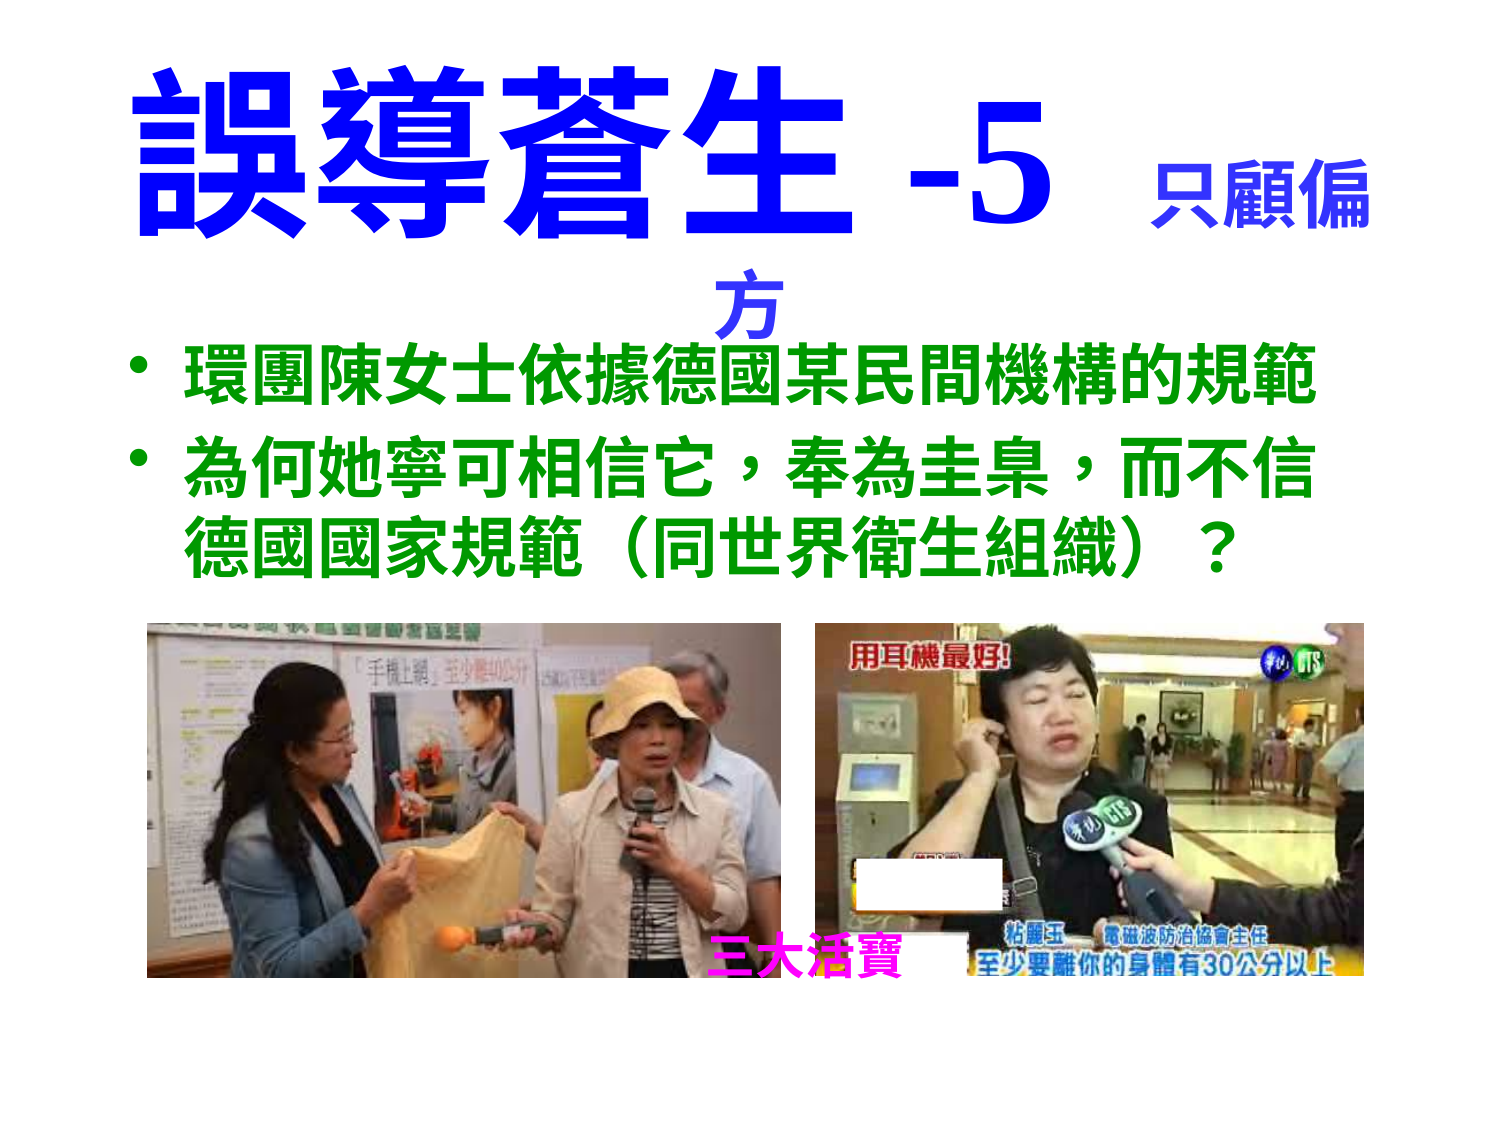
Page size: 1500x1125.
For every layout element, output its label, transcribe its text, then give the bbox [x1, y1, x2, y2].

text_box 三大活寶 [690, 916, 939, 992]
title 誤導蒼生-5 只顧偏方 [112, 99, 1388, 288]
picture [814, 622, 1364, 977]
list 環團陳女士依據德國某民間機構的規範 為何她寧可相信它，奉為圭臬，而不信德國國家規範（同世界衛生組織）？ [112, 324, 1388, 1000]
picture [147, 622, 781, 979]
